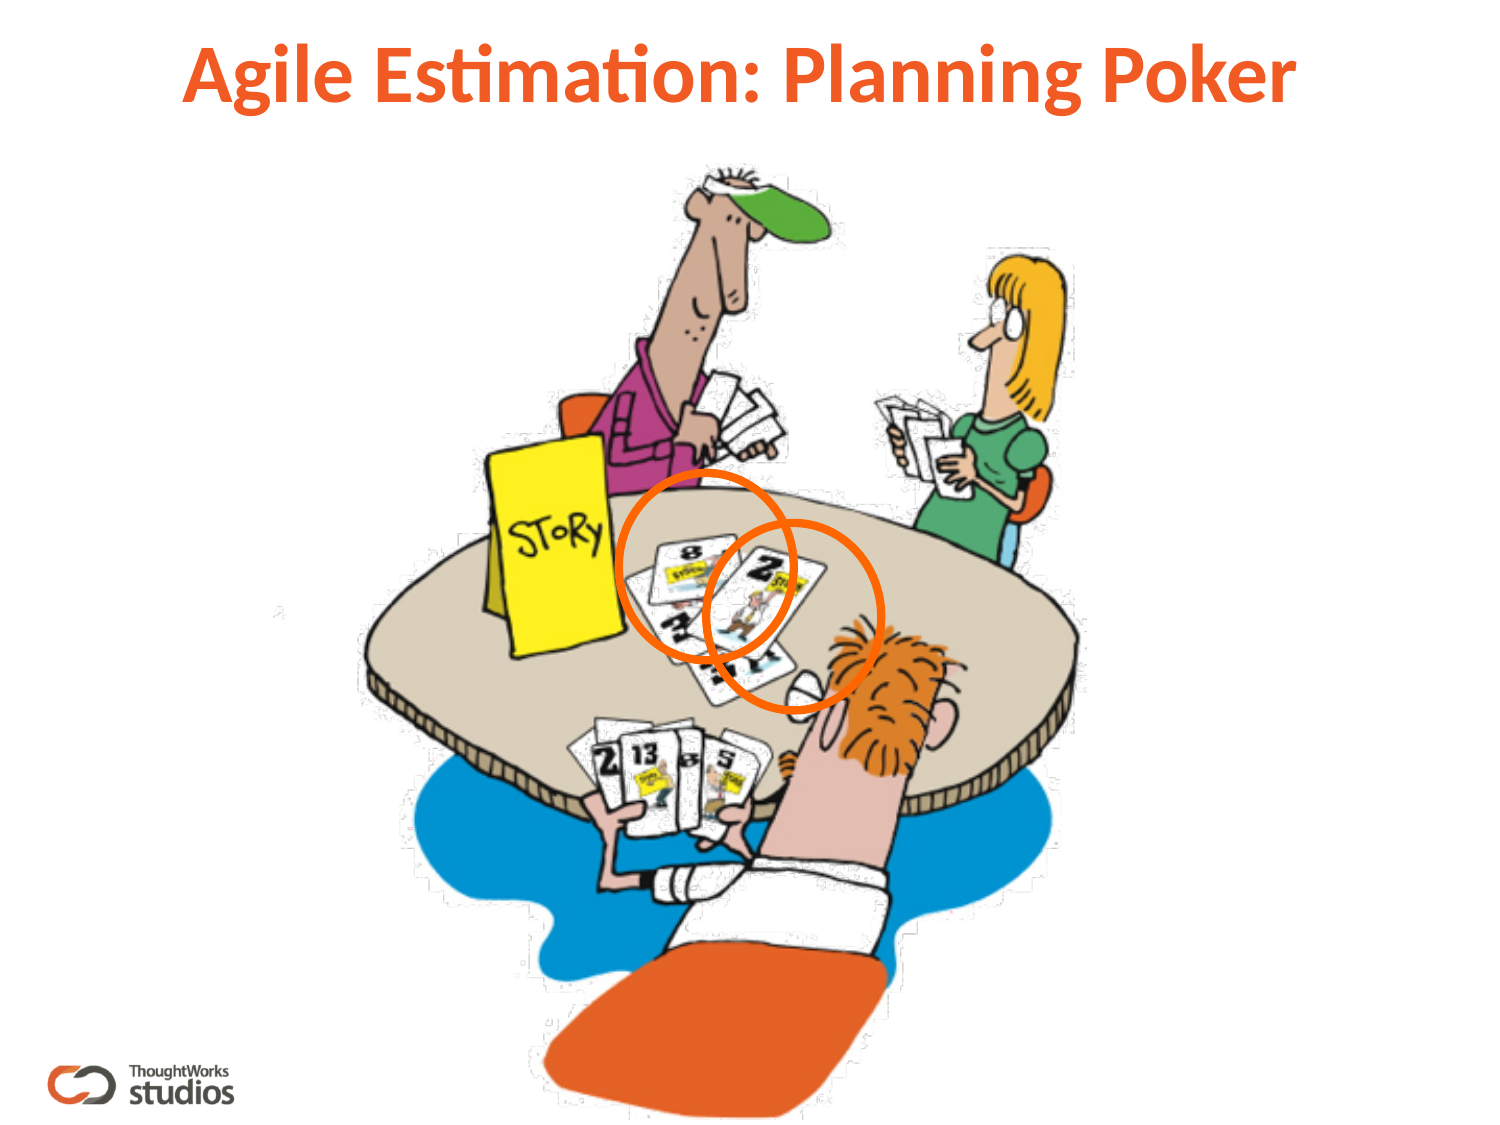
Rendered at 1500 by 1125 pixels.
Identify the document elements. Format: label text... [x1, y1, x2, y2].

title Agile Estimation: Planning Poker [60, 0, 1440, 138]
picture [46, 1063, 235, 1105]
picture [273, 163, 1087, 1121]
